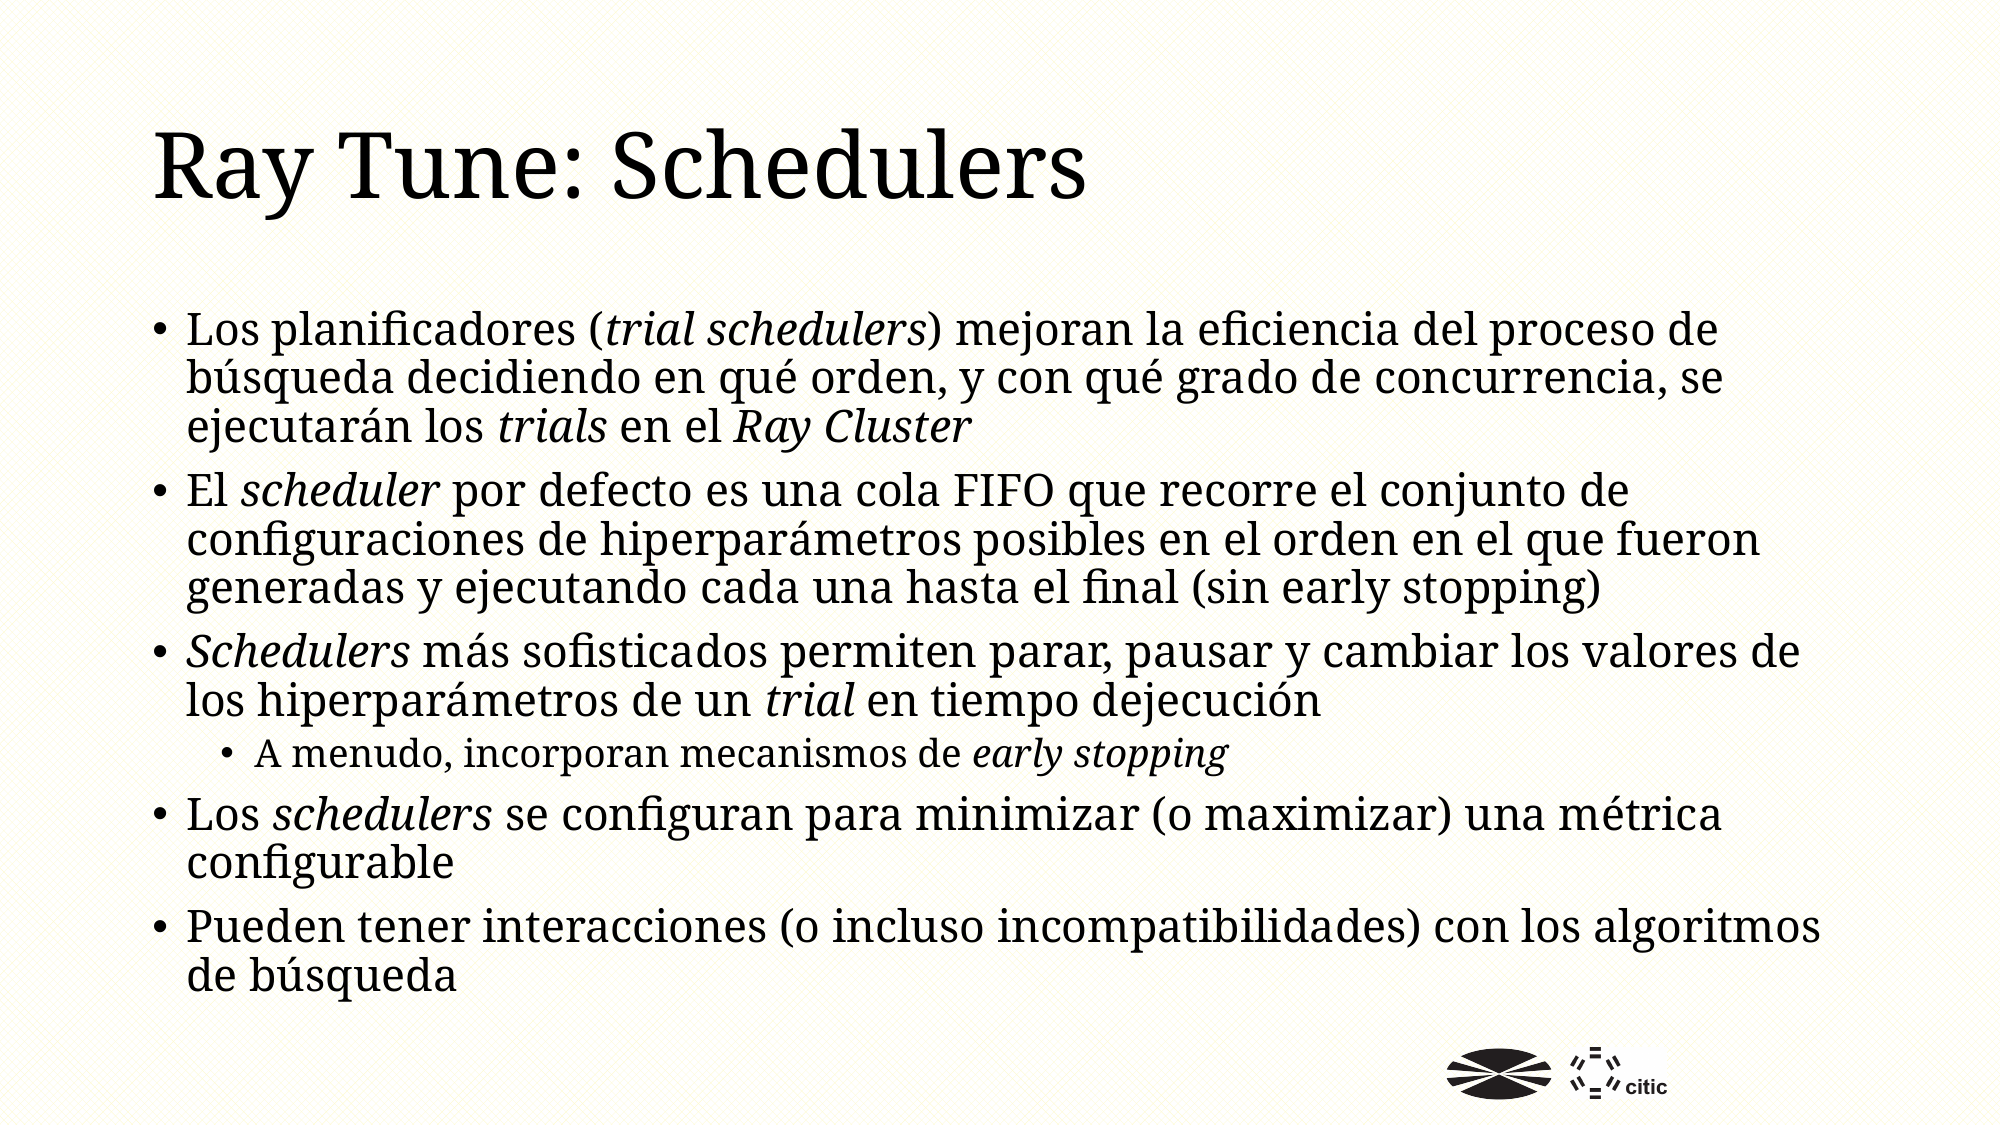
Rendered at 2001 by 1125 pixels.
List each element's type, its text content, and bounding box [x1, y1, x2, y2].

picture [1445, 1047, 1553, 1101]
title Ray Tune: Schedulers [137, 59, 1863, 278]
list Los planificadores (trial schedulers) mejoran la eficiencia del proceso de búsqueda decidiendo en qué orden, y con qué grado de concurrencia, se ejecutarán los trials en el Ray Cluster El scheduler por defecto es una cola FIFO que recorre el conjunto de configuraciones de hiperparámetros posibles en el orden en el que fueron generadas y ejecutando cada una hasta el final (sin early stopping) Schedulers más sofisticados permiten parar, pausar y cambiar los valores de los hiperparámetros de un trial en tiempo dejecución A menudo, incorporan mecanismos de early stopping Los schedulers se configuran para minimizar (o maximizar) una métrica configurable Pueden tener interacciones (o incluso incompatibilidades) con los algoritmos de búsqueda [137, 299, 1863, 1014]
picture [1570, 1047, 1667, 1099]
